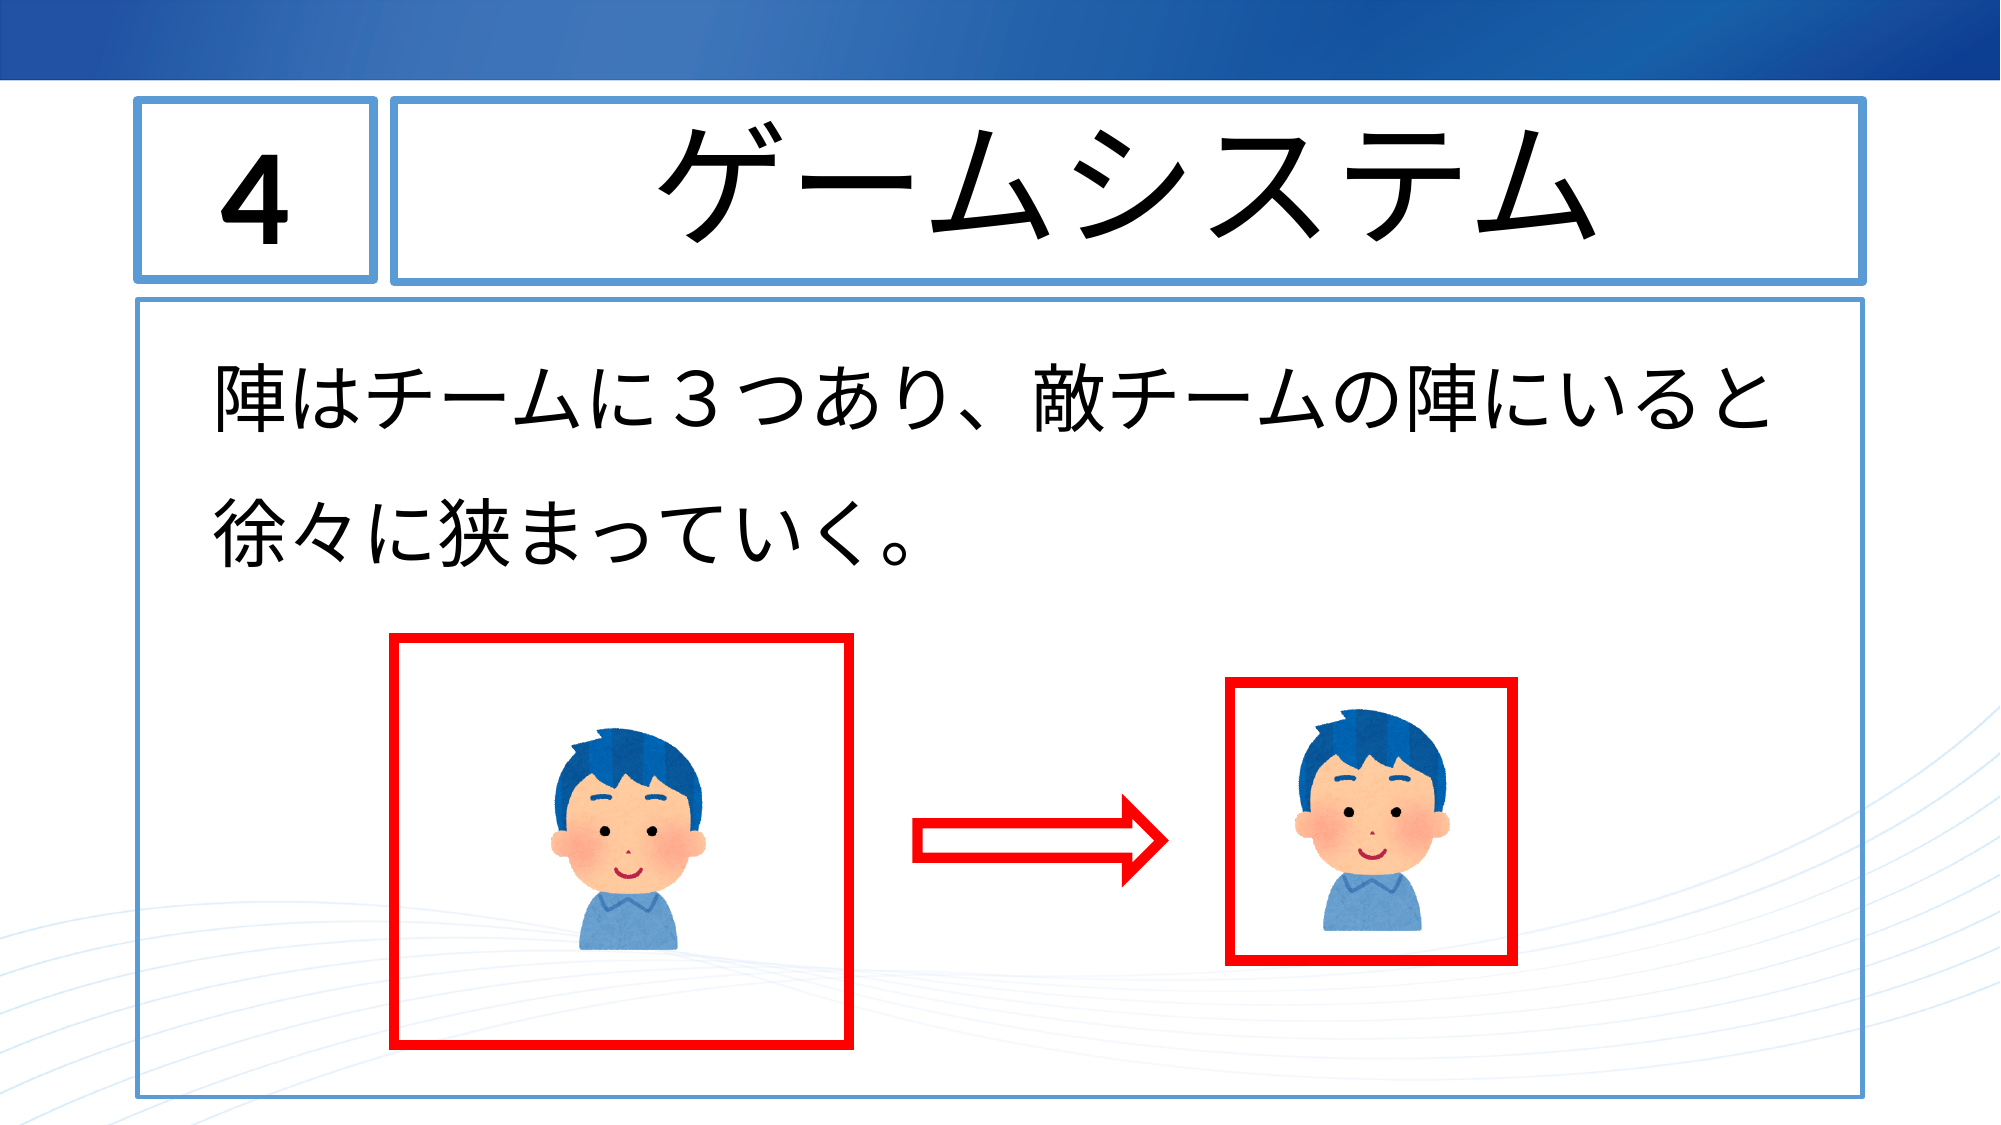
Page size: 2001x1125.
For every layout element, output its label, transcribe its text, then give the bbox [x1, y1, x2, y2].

picture [0, 0, 2000, 1125]
list 陣はチームに３つあり、敵チームの陣にいると徐々に狭まっていく。 [137, 299, 1863, 1097]
text_box [916, 803, 1164, 878]
text_box 4 [137, 99, 374, 280]
title ゲームシステム [394, 99, 1863, 282]
text_box [1229, 681, 1514, 962]
text_box [393, 637, 850, 1046]
